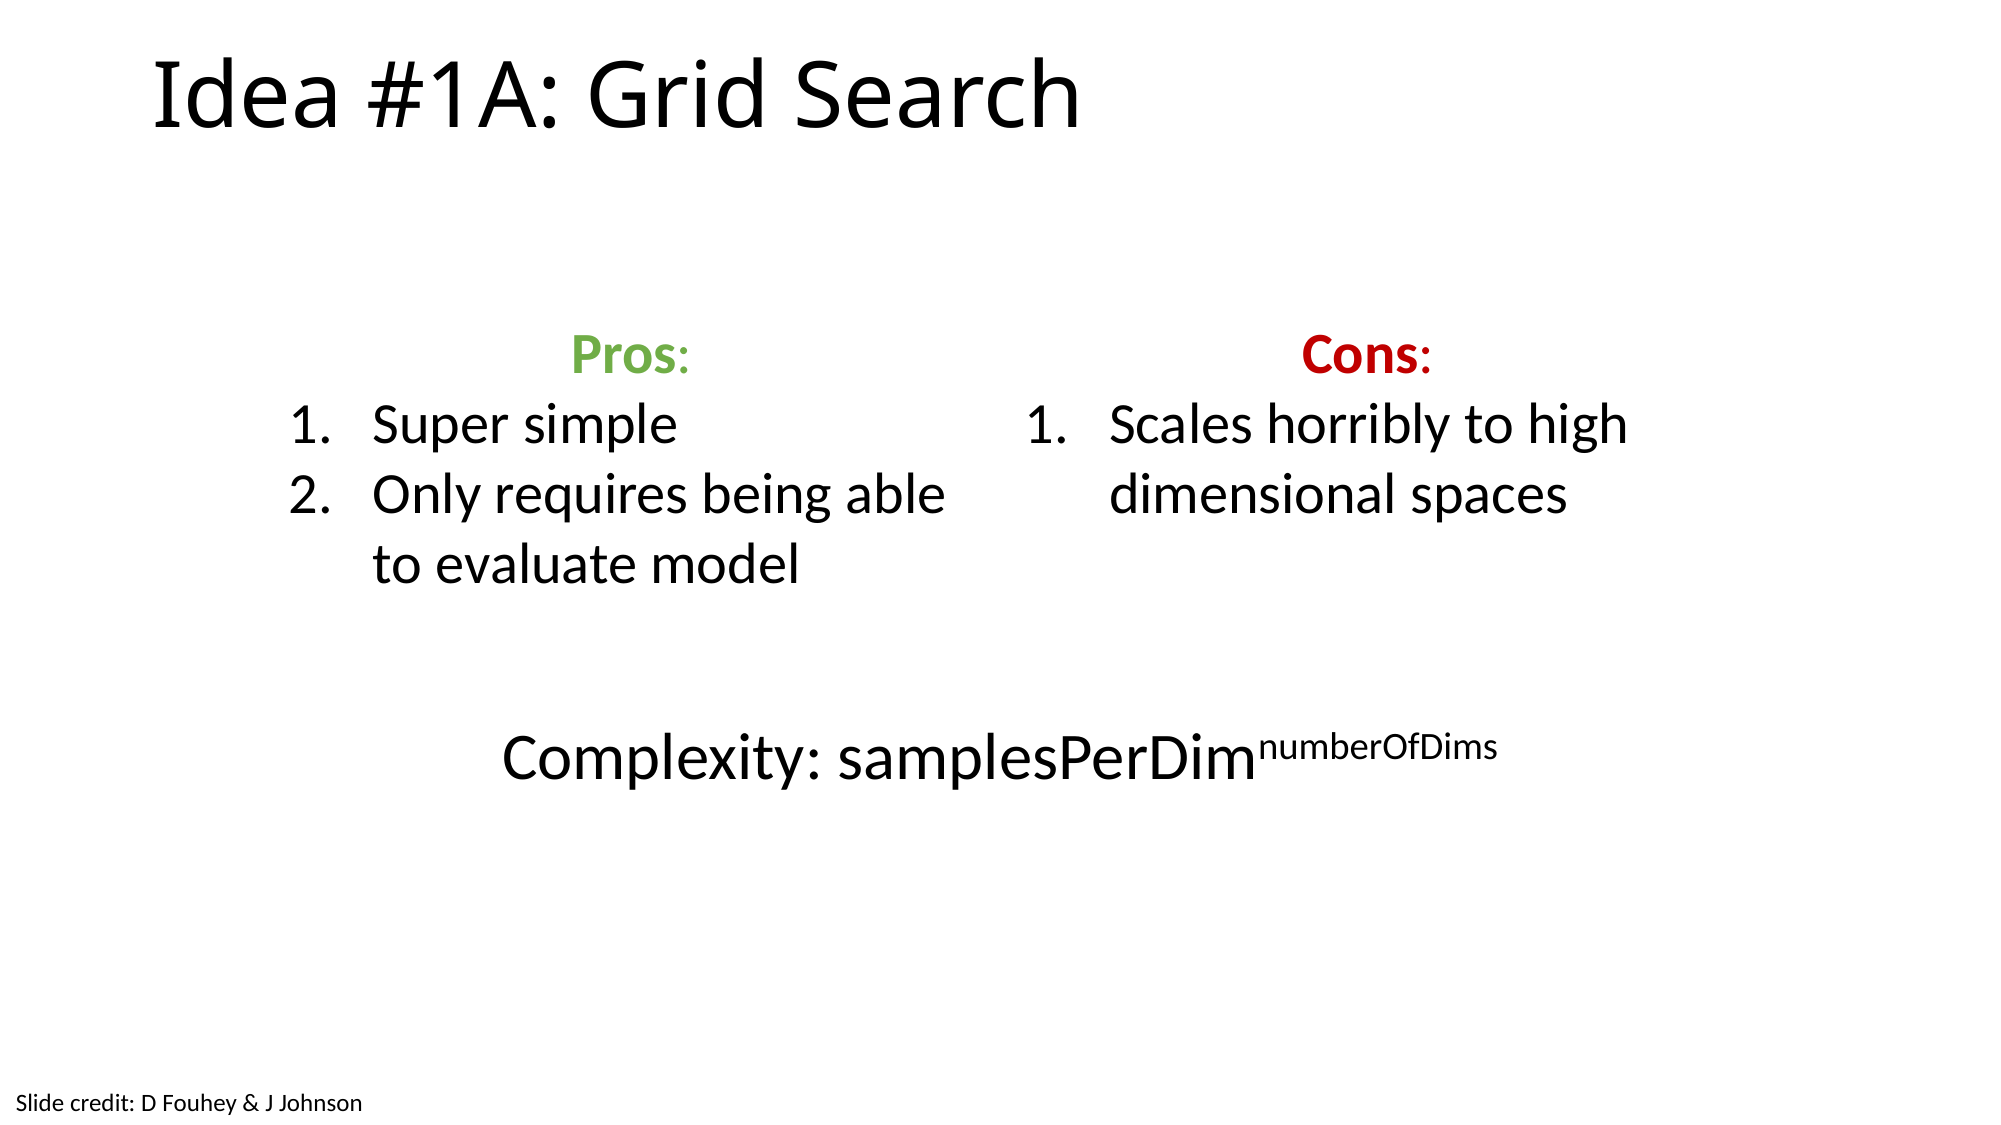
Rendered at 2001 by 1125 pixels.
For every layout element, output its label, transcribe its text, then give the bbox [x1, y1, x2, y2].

text_box Slide credit: D Fouhey & J Johnson [1, 1079, 379, 1125]
text_box Cons: Scales horribly to high dimensional spaces [1010, 308, 1727, 533]
text_box Complexity: samplesPerDimnumberOfDims [273, 705, 1727, 800]
title Idea #1A: Grid Search [137, 29, 1863, 165]
text_box Pros: Super simple Only requires being able to evaluate model [273, 308, 990, 603]
